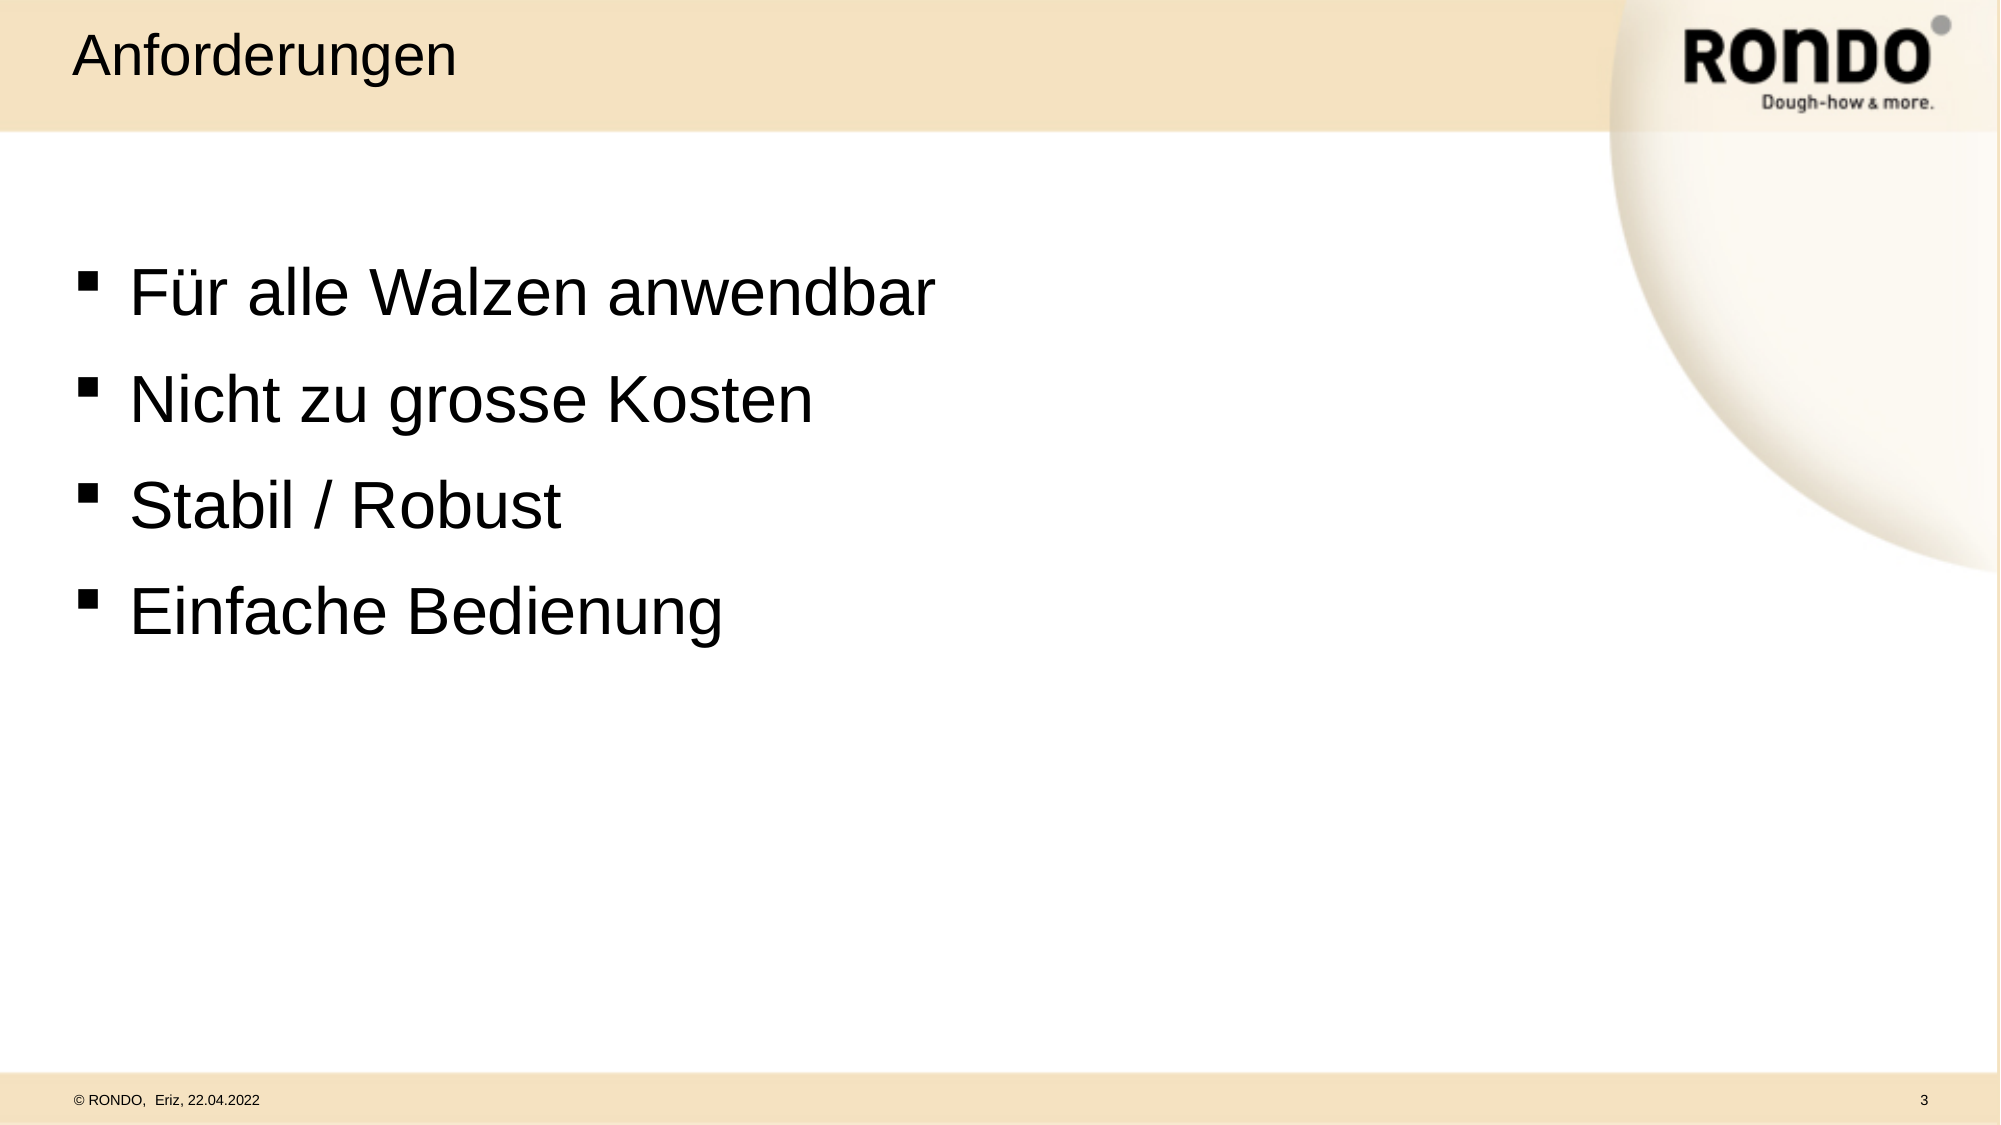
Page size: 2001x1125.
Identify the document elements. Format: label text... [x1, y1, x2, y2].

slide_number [155, 1081, 321, 1118]
picture [0, 0, 1998, 1125]
slide_number 3 [1826, 1081, 1929, 1118]
list Für alle Walzen anwendbar Nicht zu grosse Kosten Stabil / Robust Einfache Bedienung [72, 172, 1746, 1053]
title Anforderungen [72, 24, 1547, 96]
